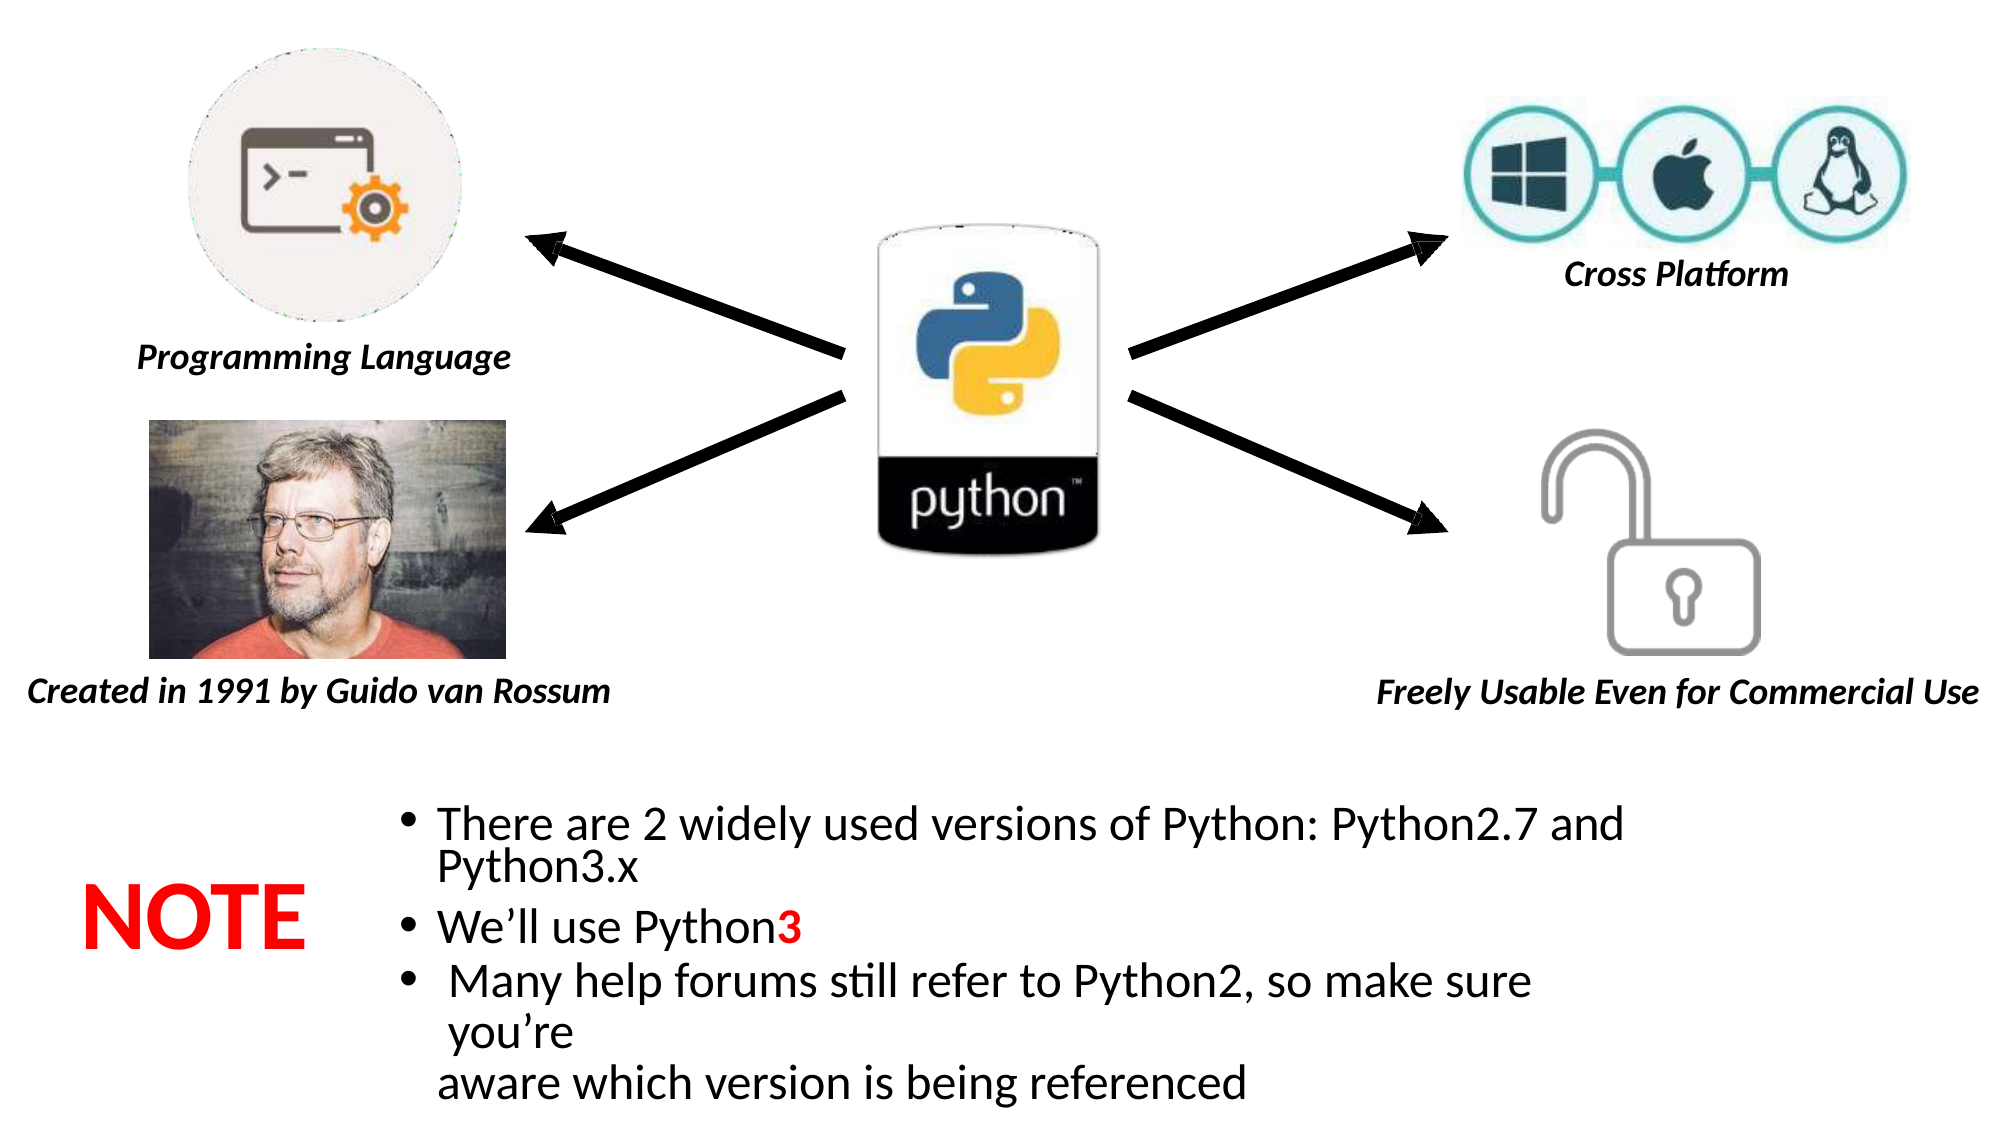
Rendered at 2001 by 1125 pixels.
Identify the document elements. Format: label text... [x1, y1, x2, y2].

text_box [524, 231, 847, 361]
text_box NOTE [78, 847, 315, 970]
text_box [524, 389, 847, 535]
picture [1461, 96, 1912, 250]
text_box Freely Usable Even for Commercial Use [1374, 664, 1985, 712]
text_box Programming Language [134, 330, 516, 378]
picture [877, 223, 1102, 559]
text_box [1127, 231, 1450, 361]
text_box Cross Platform [1562, 258, 1795, 294]
text_box Created in 1991 by Guido van Rossum [25, 664, 616, 712]
picture [148, 420, 506, 659]
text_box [1126, 389, 1450, 535]
picture [188, 48, 463, 322]
picture [1541, 428, 1761, 656]
text_box There are 2 widely used versions of Python: Python2.7 and Python3.x We’ll use Python3 Many help forums still refer to Python2, so make sure you’re aware which version is being referenced [397, 786, 1683, 1110]
